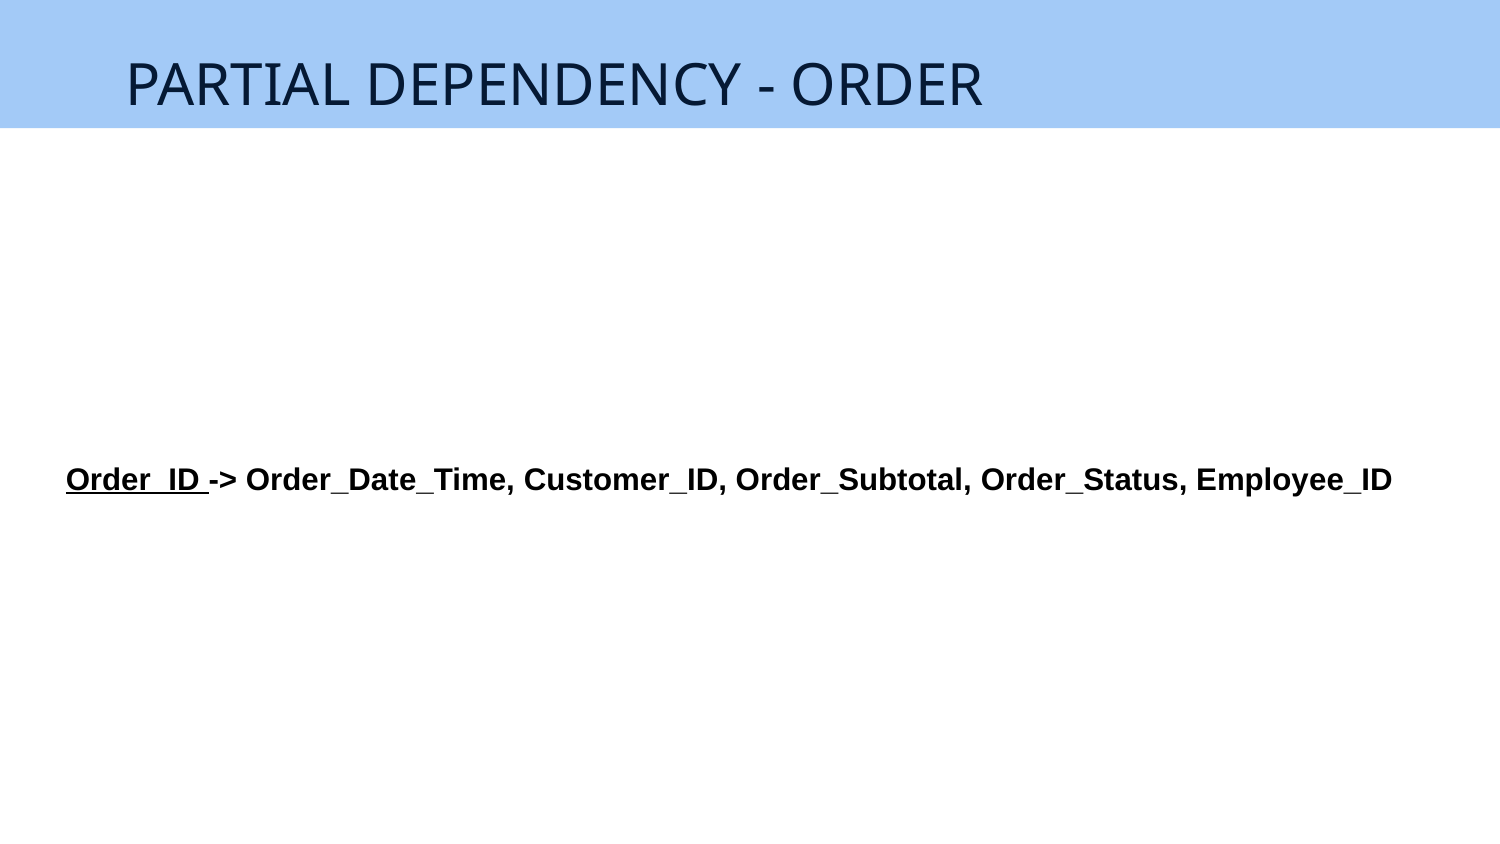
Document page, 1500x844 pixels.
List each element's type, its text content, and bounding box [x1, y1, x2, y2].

title PARTIAL DEPENDENCY - ORDER [110, 32, 1270, 126]
text_box Order_ID -> Order_Date_Time, Customer_ID, Order_Subtotal, Order_Status, Employee_ID [50, 383, 1434, 512]
